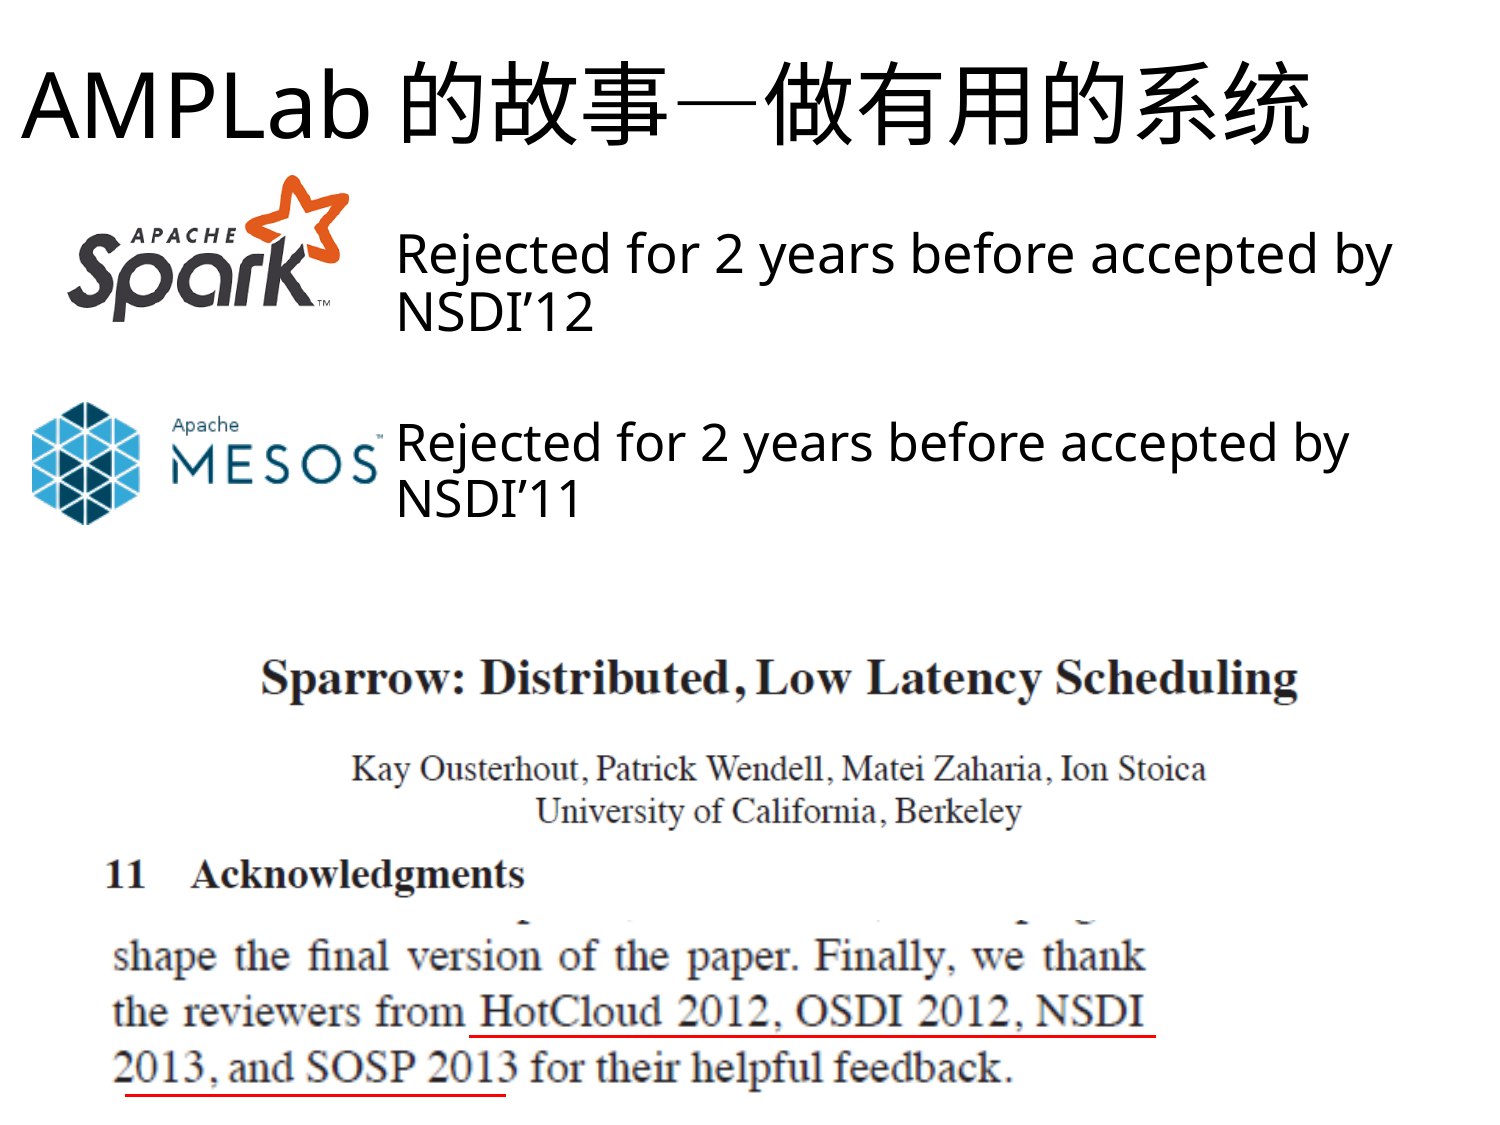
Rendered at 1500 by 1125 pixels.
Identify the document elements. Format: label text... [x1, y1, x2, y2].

list Rejected for 2 years before accepted by NSDI’11 [380, 409, 1411, 537]
picture [84, 630, 1326, 912]
title AMPLab的故事—做有用的系统 [6, 0, 1411, 218]
text_box Rejected for 2 years before accepted by NSDI’12 [380, 218, 1470, 352]
picture [67, 175, 349, 322]
picture [84, 920, 1173, 1100]
picture [32, 402, 383, 525]
